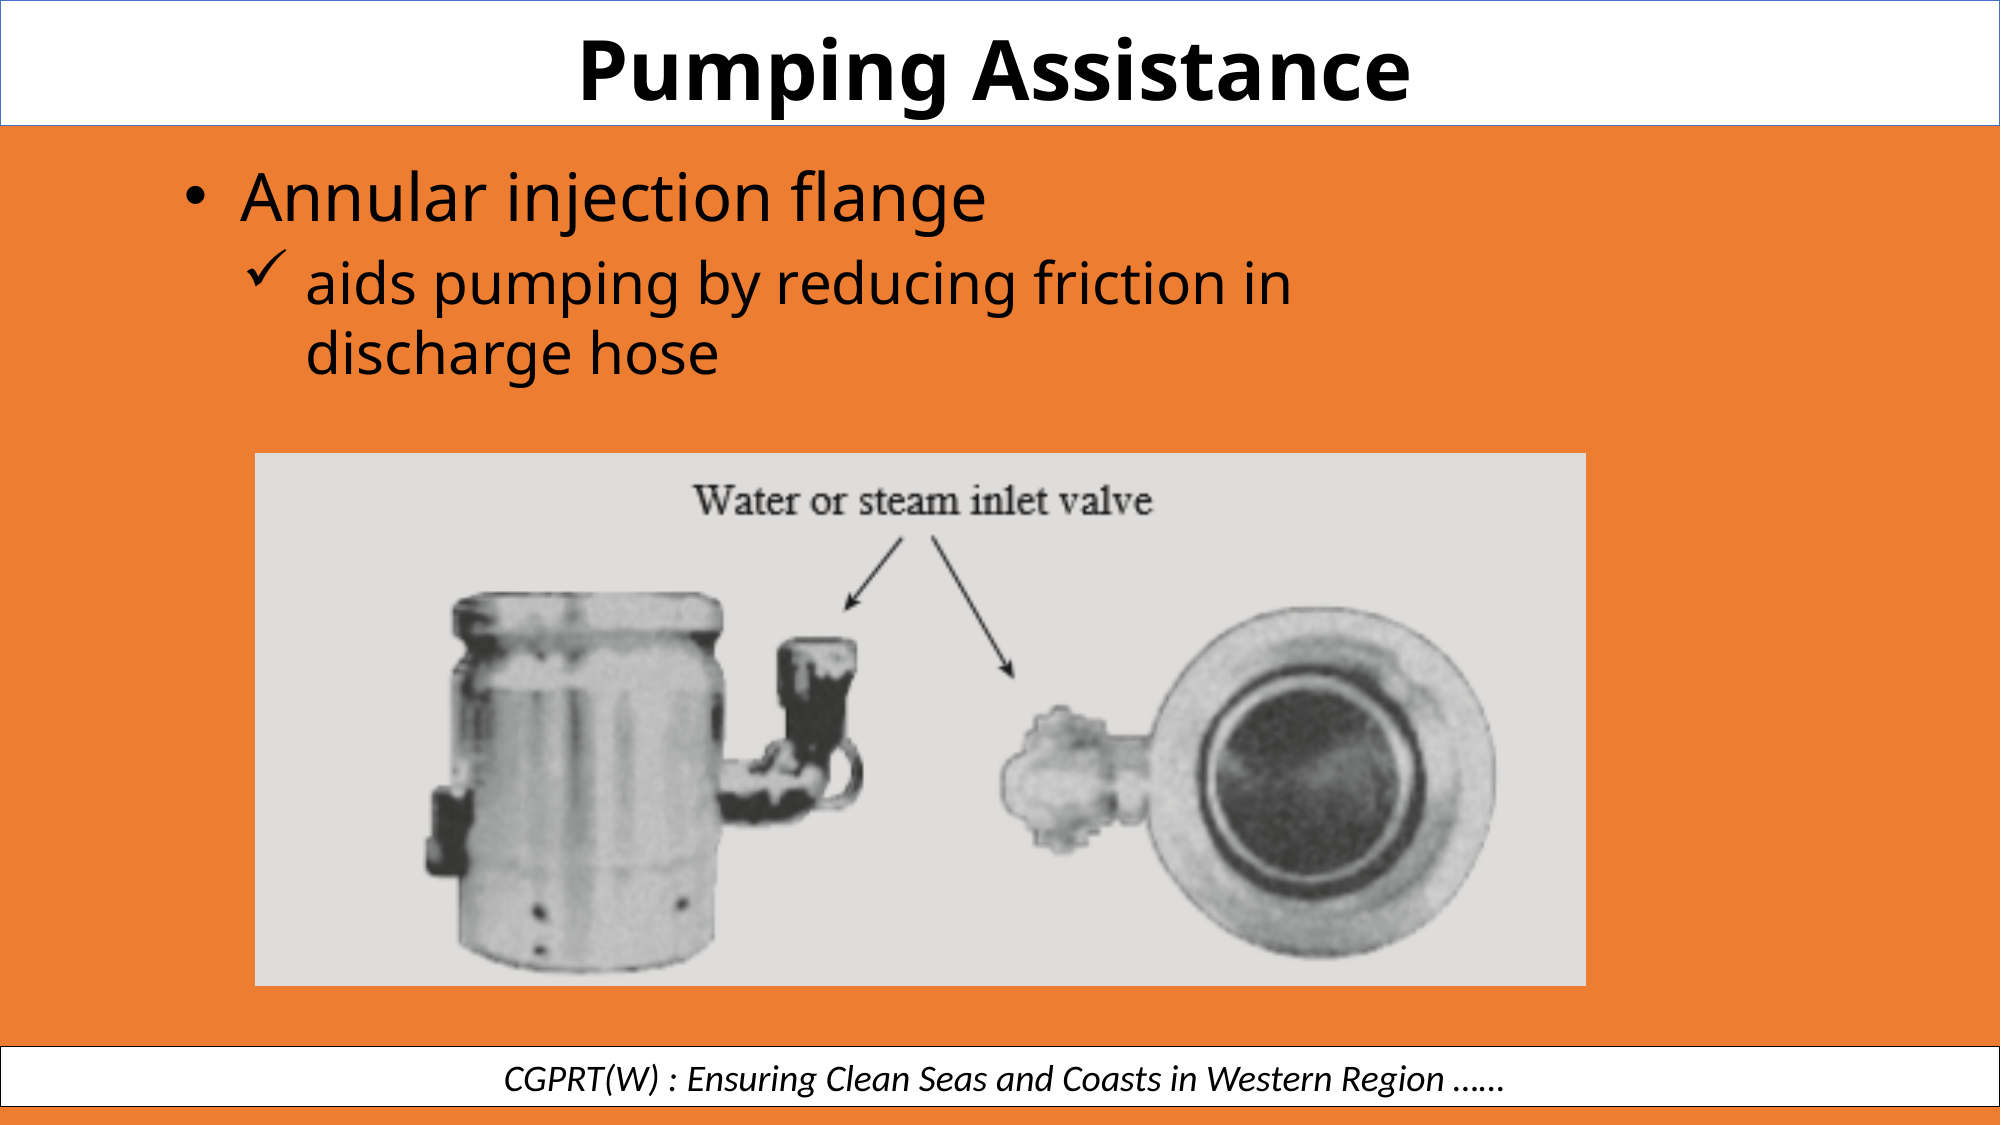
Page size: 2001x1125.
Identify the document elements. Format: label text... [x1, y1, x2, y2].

text_box Annular injection flange aids pumping by reducing friction in discharge hose [168, 147, 1587, 266]
text_box [0, 0, 2000, 126]
text_box Pumping Assistance [74, 21, 1916, 114]
text_box CGPRT(W) : Ensuring Clean Seas and Coasts in Western Region …… [0, 1046, 2000, 1107]
picture [255, 453, 1586, 986]
